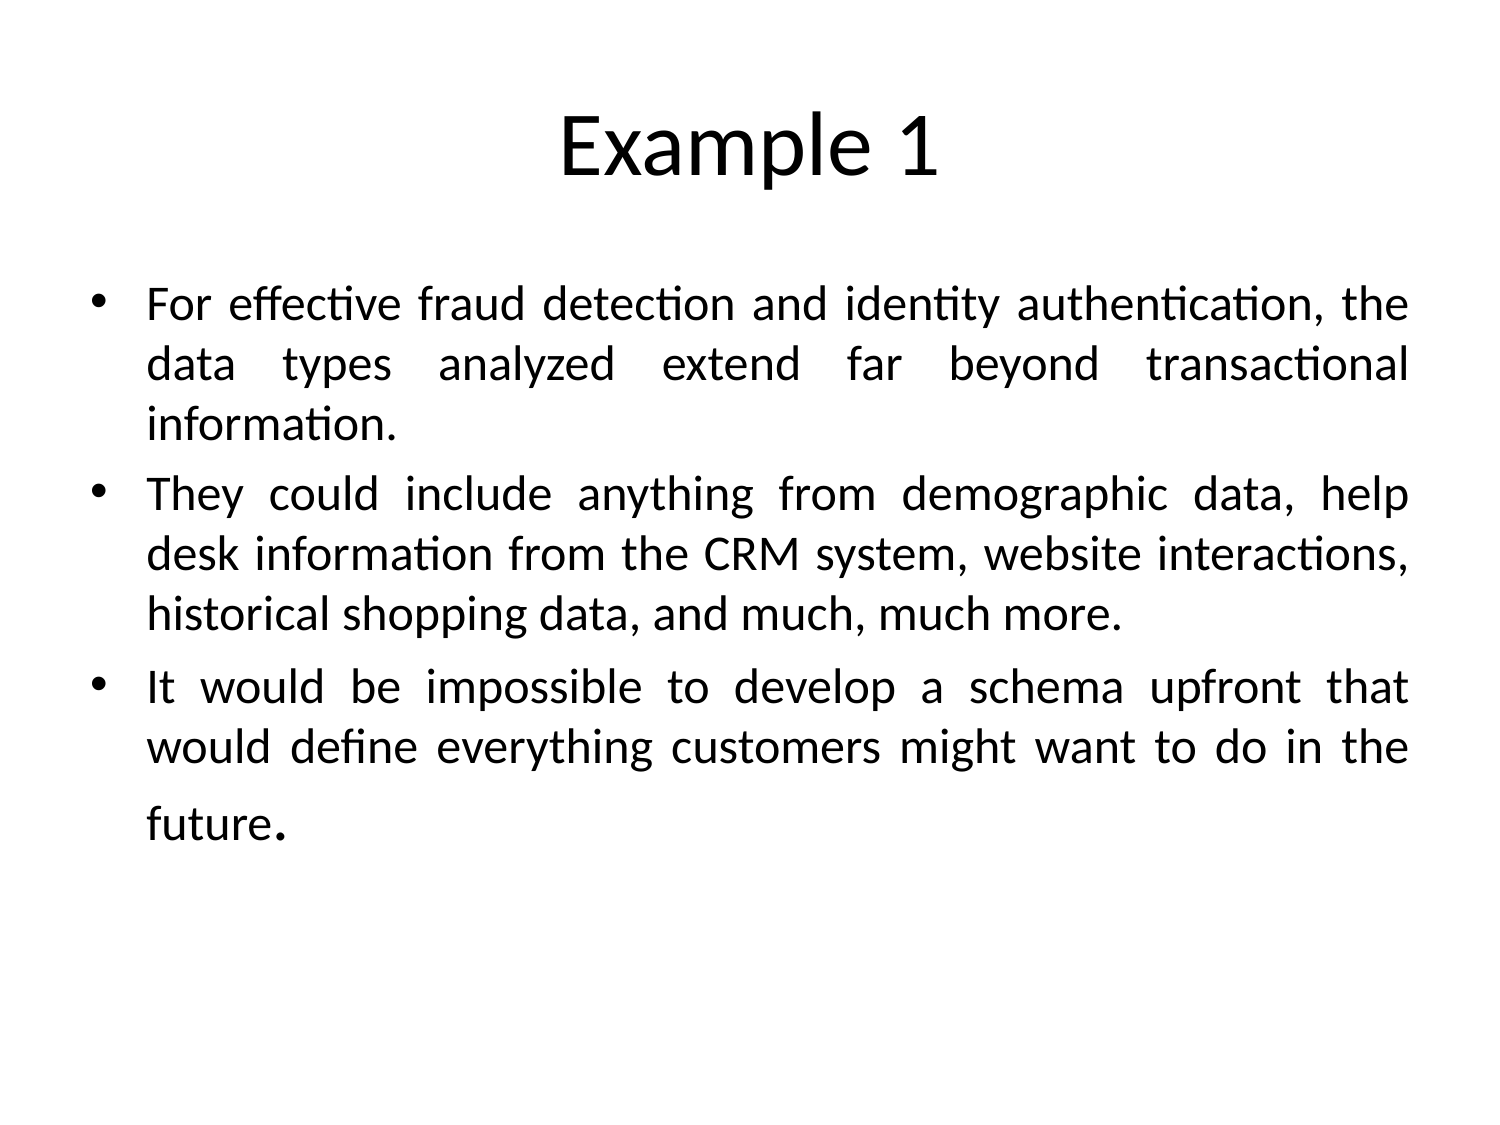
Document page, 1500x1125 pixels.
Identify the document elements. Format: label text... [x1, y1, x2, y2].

title Example 1 [75, 45, 1425, 233]
list For effective fraud detection and identity authentication, the data types analyzed extend far beyond transactional information. They could include anything from demographic data, help desk information from the CRM system, website interactions, historical shopping data, and much, much more. It would be impossible to develop a schema upfront that would define everything customers might want to do in the future. [75, 262, 1425, 1005]
